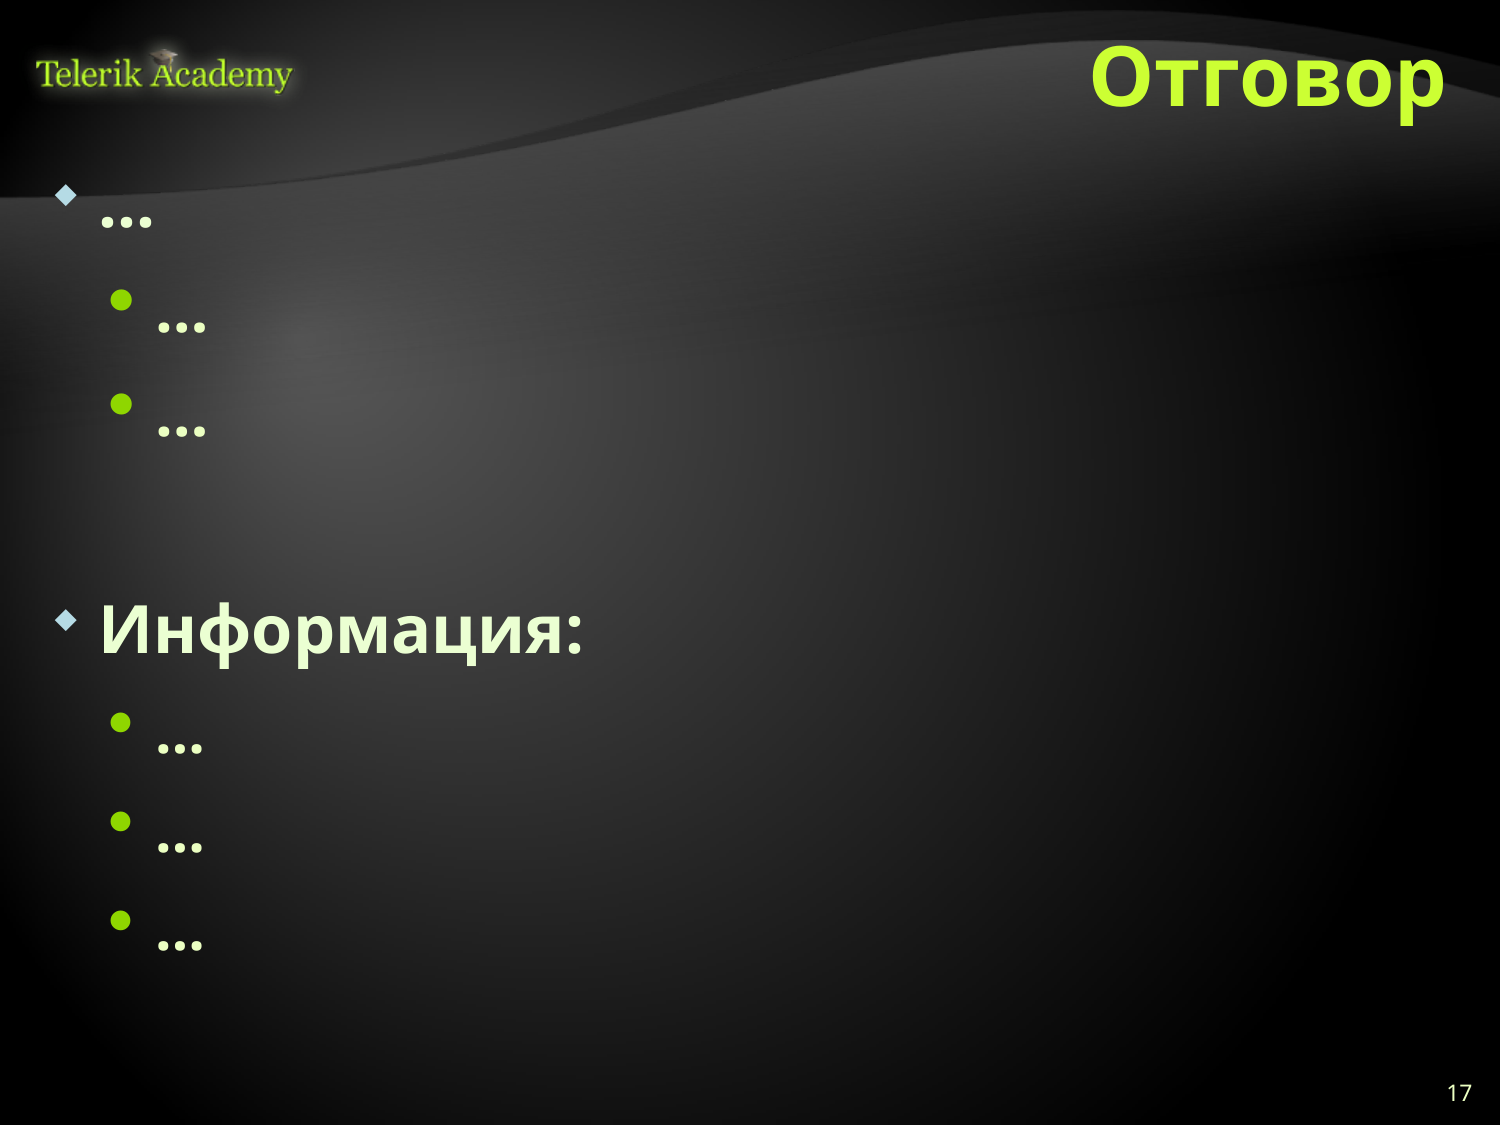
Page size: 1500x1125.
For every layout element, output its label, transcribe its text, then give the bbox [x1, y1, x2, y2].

picture [0, 0, 1500, 1125]
title Отговор [300, 12, 1463, 149]
slide_number 17 [1412, 1074, 1488, 1113]
list … … … Информация: … … … [37, 149, 1463, 1100]
